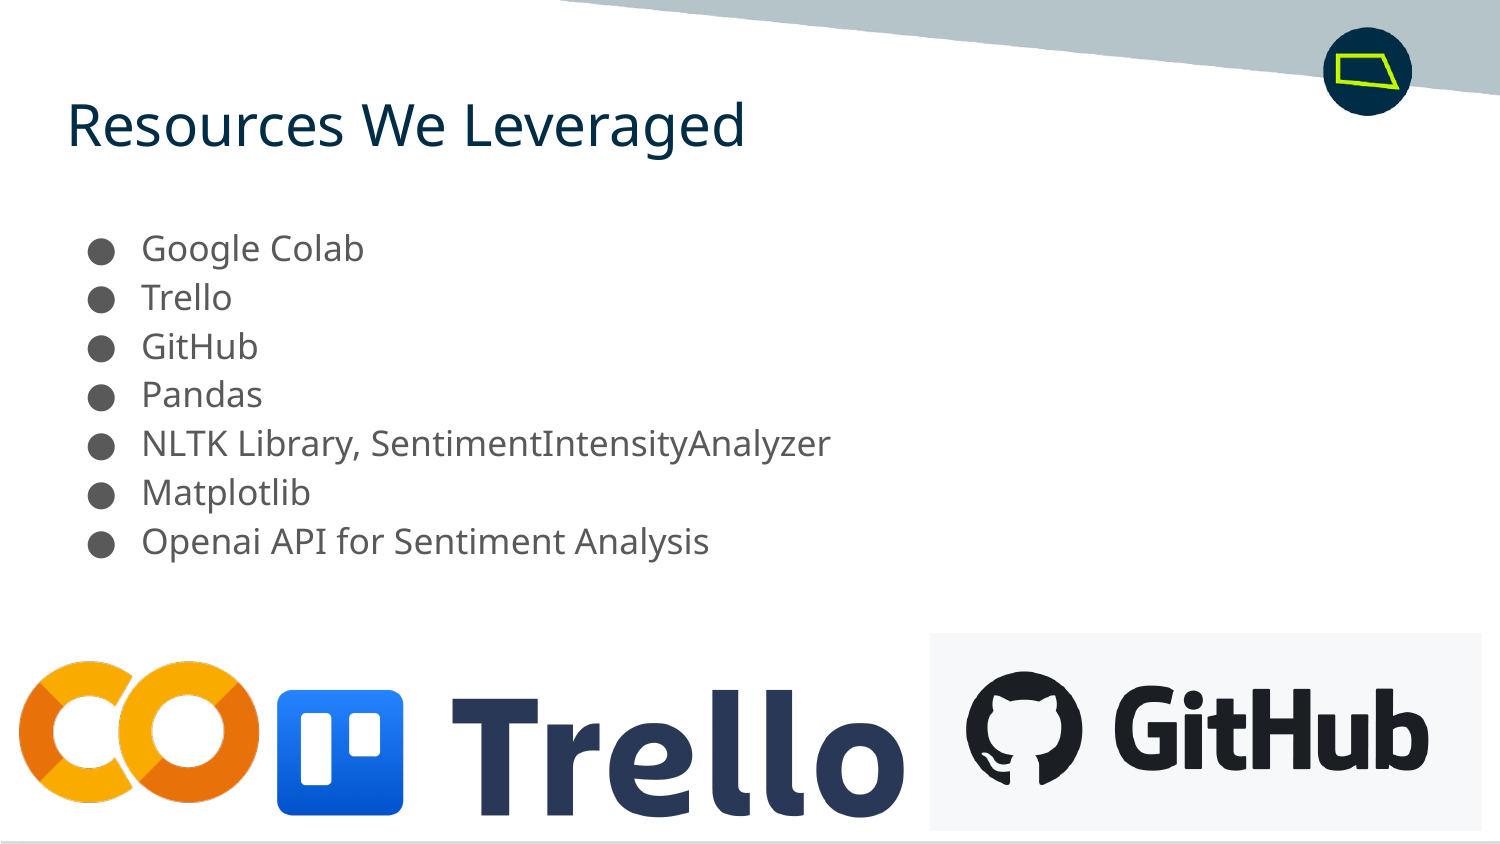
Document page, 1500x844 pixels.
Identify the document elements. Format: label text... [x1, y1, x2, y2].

picture [0, 0, 1500, 844]
text_box Resources We Leveraged [51, 72, 1449, 167]
text_box Google Colab Trello GitHub Pandas NLTK Library, SentimentIntensityAnalyzer Matplotlib Openai API for Sentiment Analysis [51, 204, 1449, 751]
